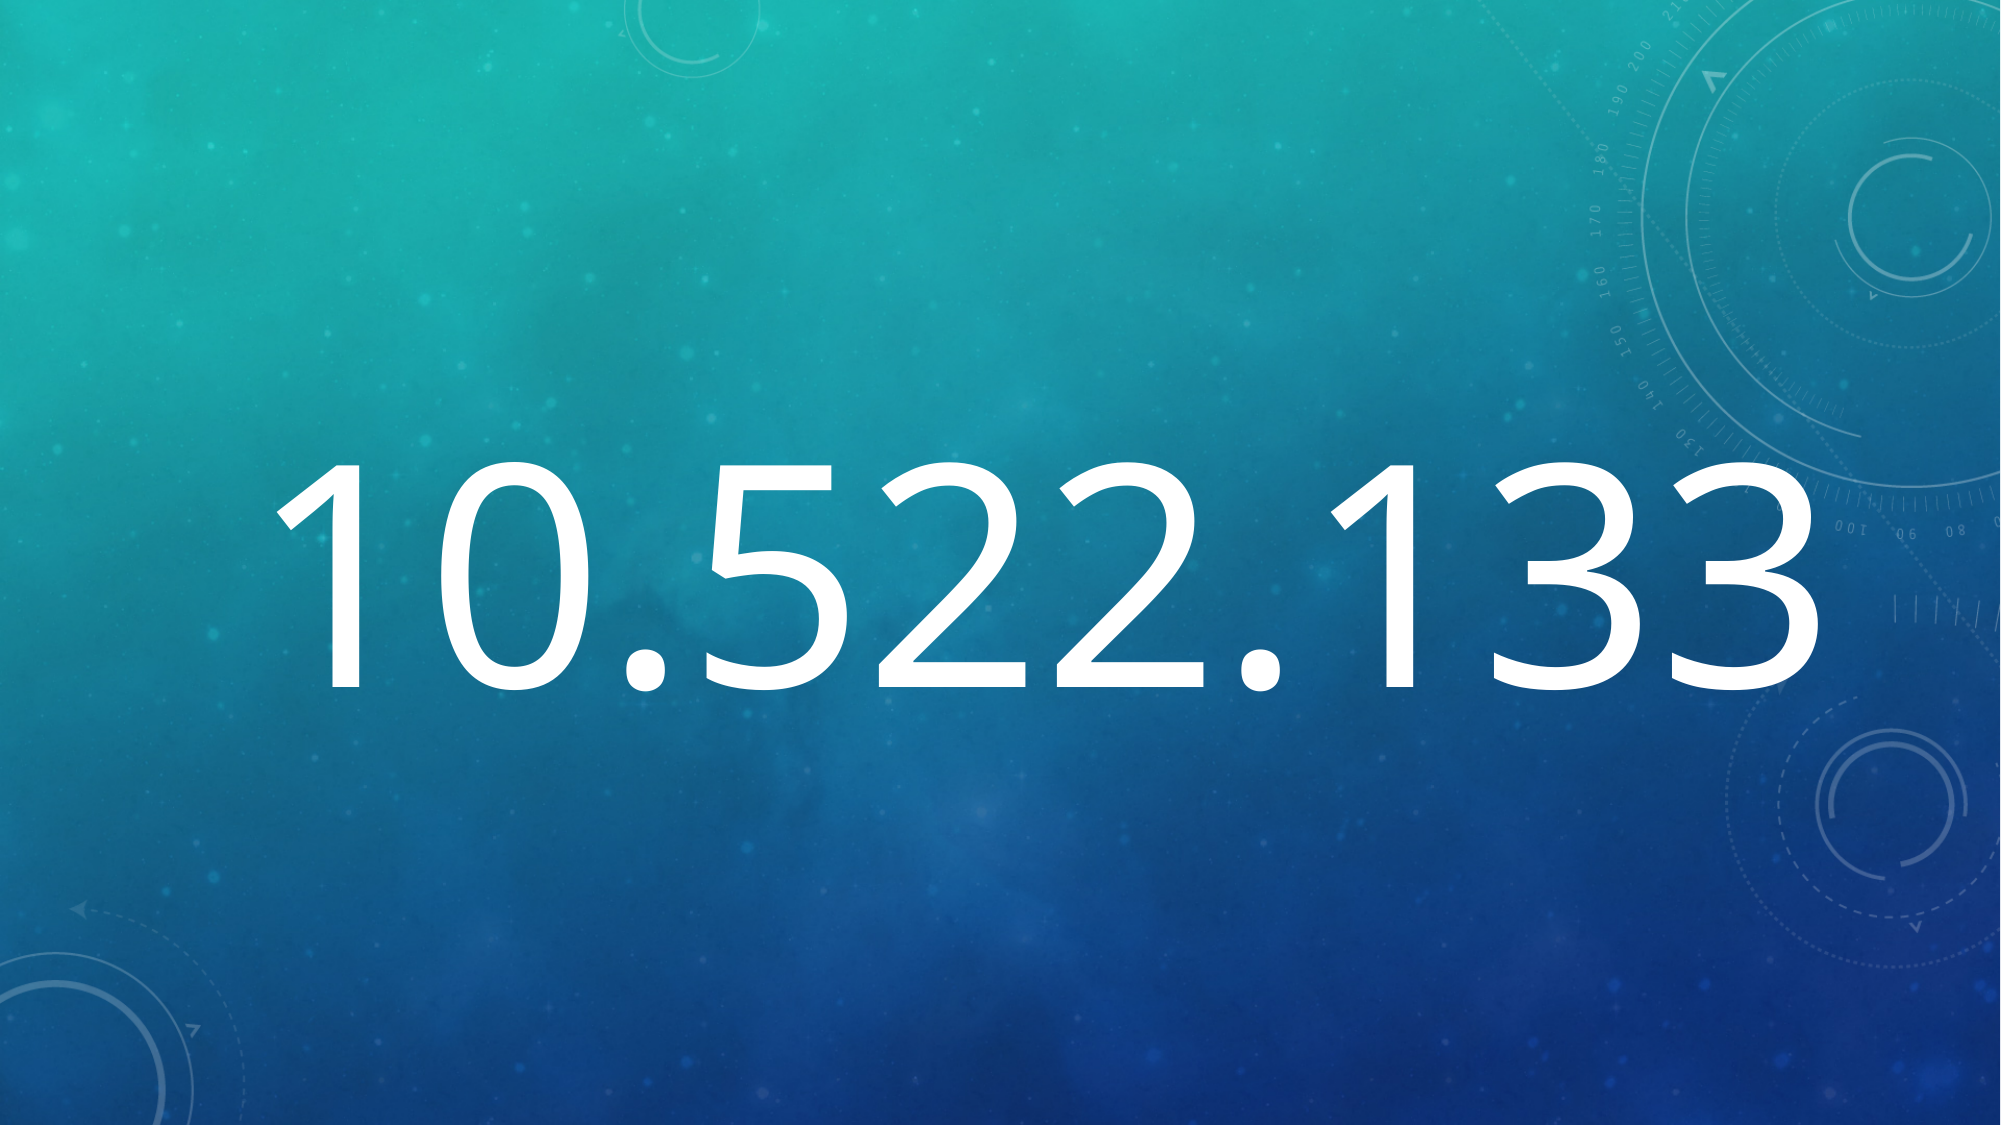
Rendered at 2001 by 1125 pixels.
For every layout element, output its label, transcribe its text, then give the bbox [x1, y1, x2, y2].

picture [0, 0, 2001, 1125]
title 10.522.133 [234, 108, 1933, 1018]
